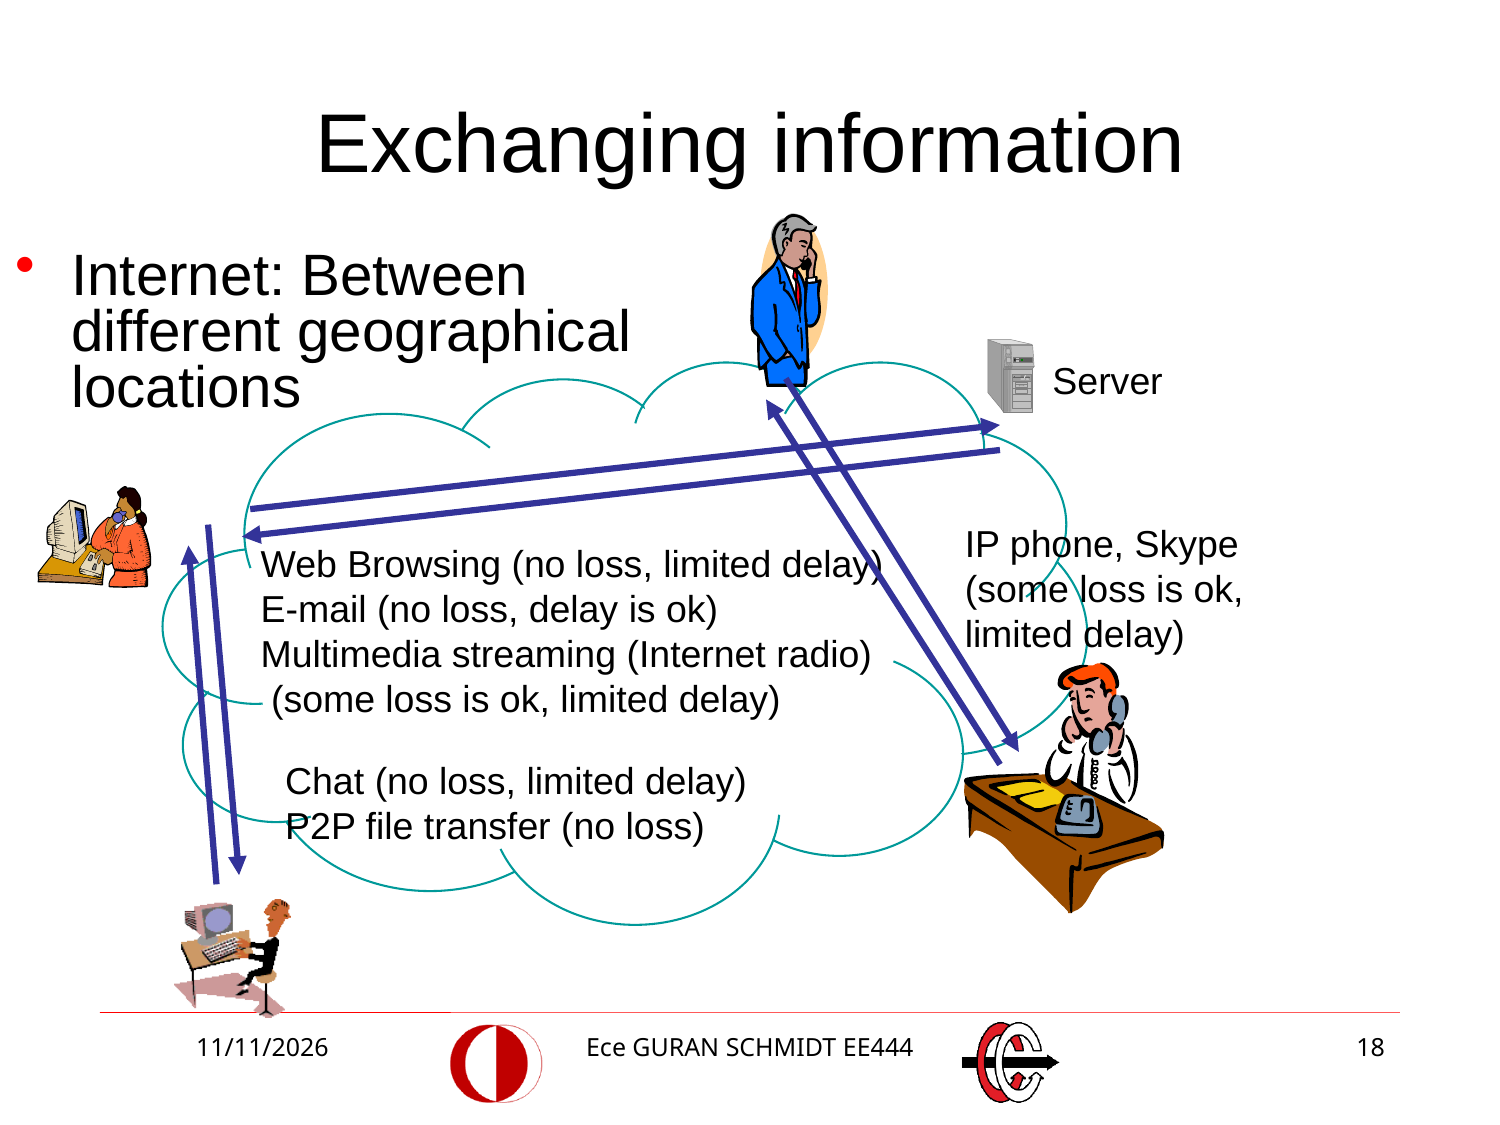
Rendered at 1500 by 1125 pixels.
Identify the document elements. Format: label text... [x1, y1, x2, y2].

list Internet: Between different geographical locations [0, 243, 703, 331]
text_box Server [1040, 349, 1178, 410]
text_box [766, 399, 957, 698]
picture [749, 212, 829, 388]
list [174, 899, 291, 1018]
footer Ece GURAN SCHMIDT EE444 [512, 1024, 988, 1103]
title Exchanging information [75, 45, 1425, 233]
text_box [814, 469, 880, 532]
text_box [798, 362, 981, 444]
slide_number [99, 1024, 426, 1103]
text_box [207, 524, 245, 876]
text_box Web Browsing (no loss, limited delay) E-mail (no loss, delay is ok) Multimedia streaming (Internet radio) (some loss is ok, limited delay) [245, 532, 899, 727]
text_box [987, 338, 1036, 413]
text_box [828, 420, 1000, 445]
picture [37, 482, 152, 589]
text_box [244, 362, 825, 534]
text_box [829, 428, 1066, 638]
picture [962, 662, 1170, 914]
picture [954, 1019, 1064, 1106]
text_box [212, 549, 957, 925]
text_box IP phone, Skype (some loss is ok, limited delay) [949, 512, 1313, 663]
text_box [182, 699, 209, 799]
text_box [183, 545, 217, 885]
text_box [241, 471, 811, 542]
text_box Chat (no loss, limited delay) P2P file transfer (no loss) [270, 749, 762, 855]
picture [448, 1023, 543, 1103]
text_box [798, 445, 840, 471]
slide_number 18 [1074, 1024, 1401, 1103]
text_box [899, 562, 959, 695]
text_box [162, 571, 200, 689]
text_box [293, 472, 850, 532]
text_box [191, 558, 233, 814]
